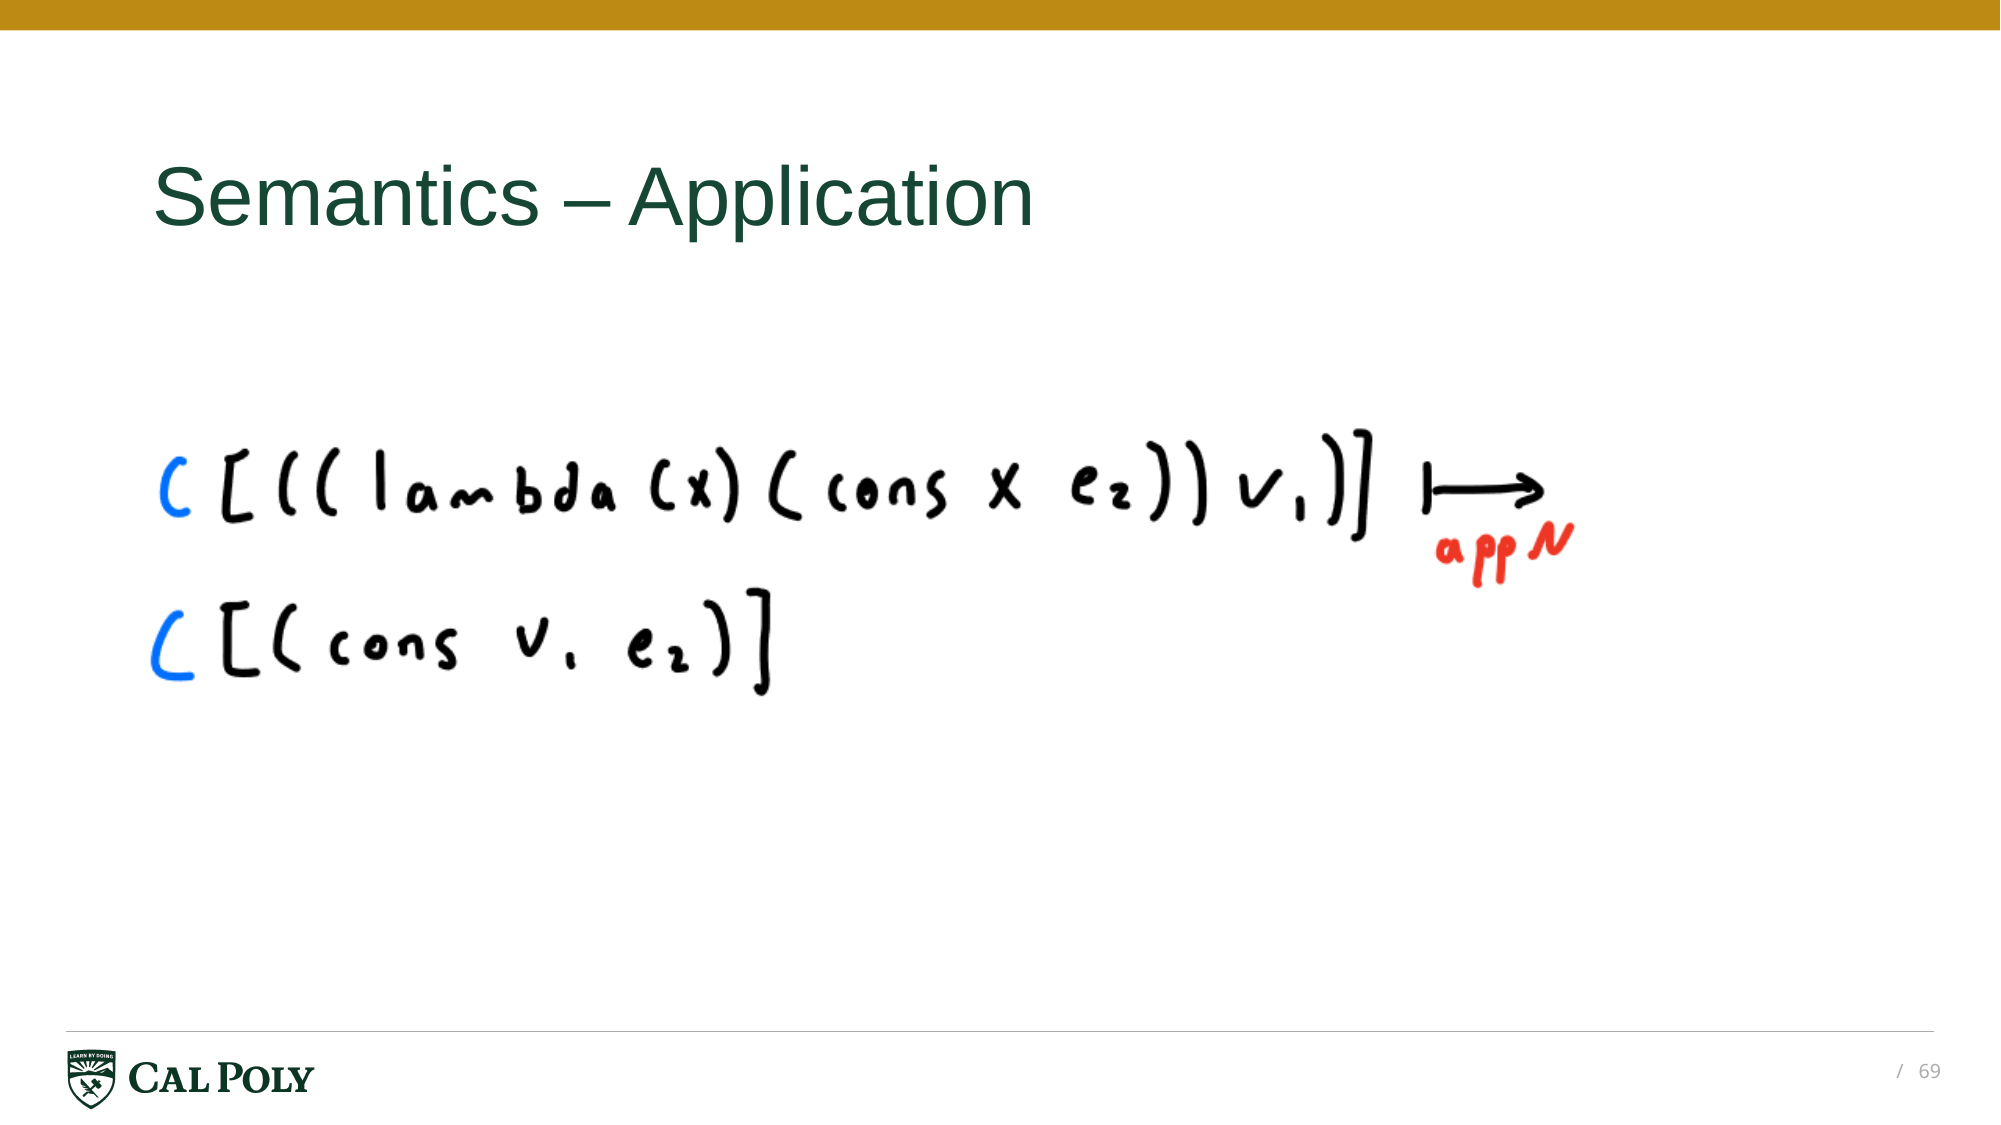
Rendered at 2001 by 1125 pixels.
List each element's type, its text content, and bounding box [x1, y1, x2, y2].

slide_number / 69 [1866, 1041, 1956, 1102]
picture [137, 398, 1604, 726]
title Semantics – Application [137, 147, 1888, 250]
picture [43, 1025, 338, 1125]
